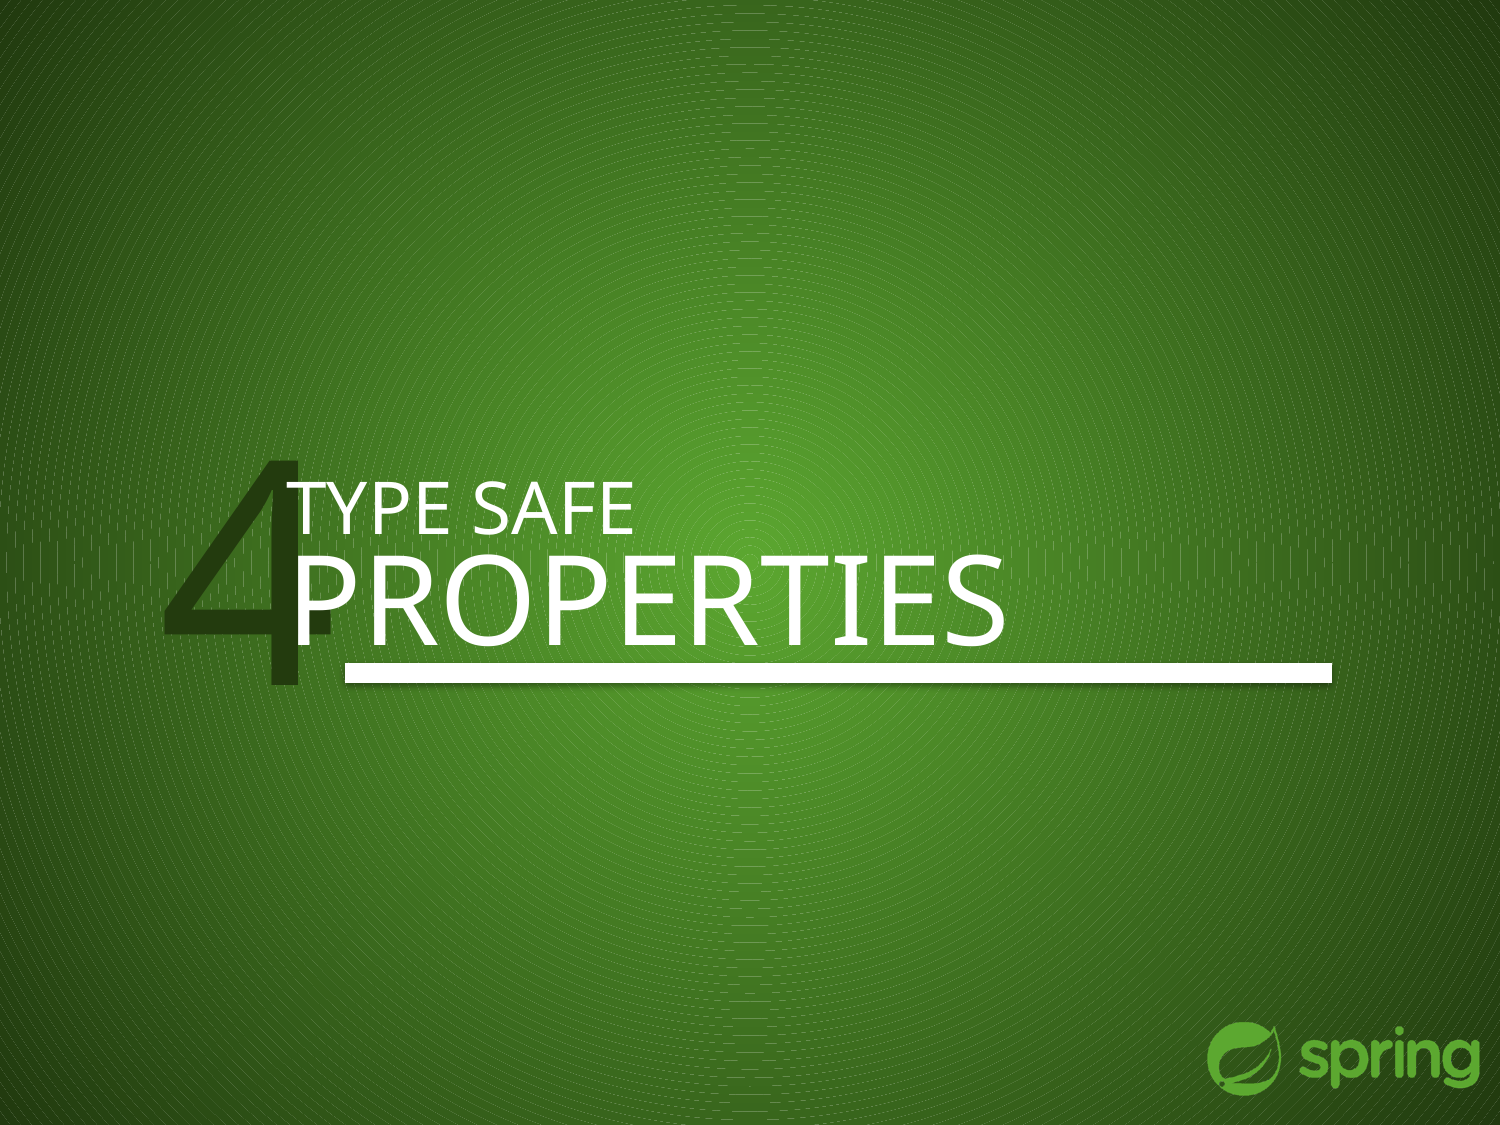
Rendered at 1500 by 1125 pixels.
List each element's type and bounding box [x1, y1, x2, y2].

picture [1205, 1020, 1480, 1097]
text_box [156, 365, 1333, 760]
